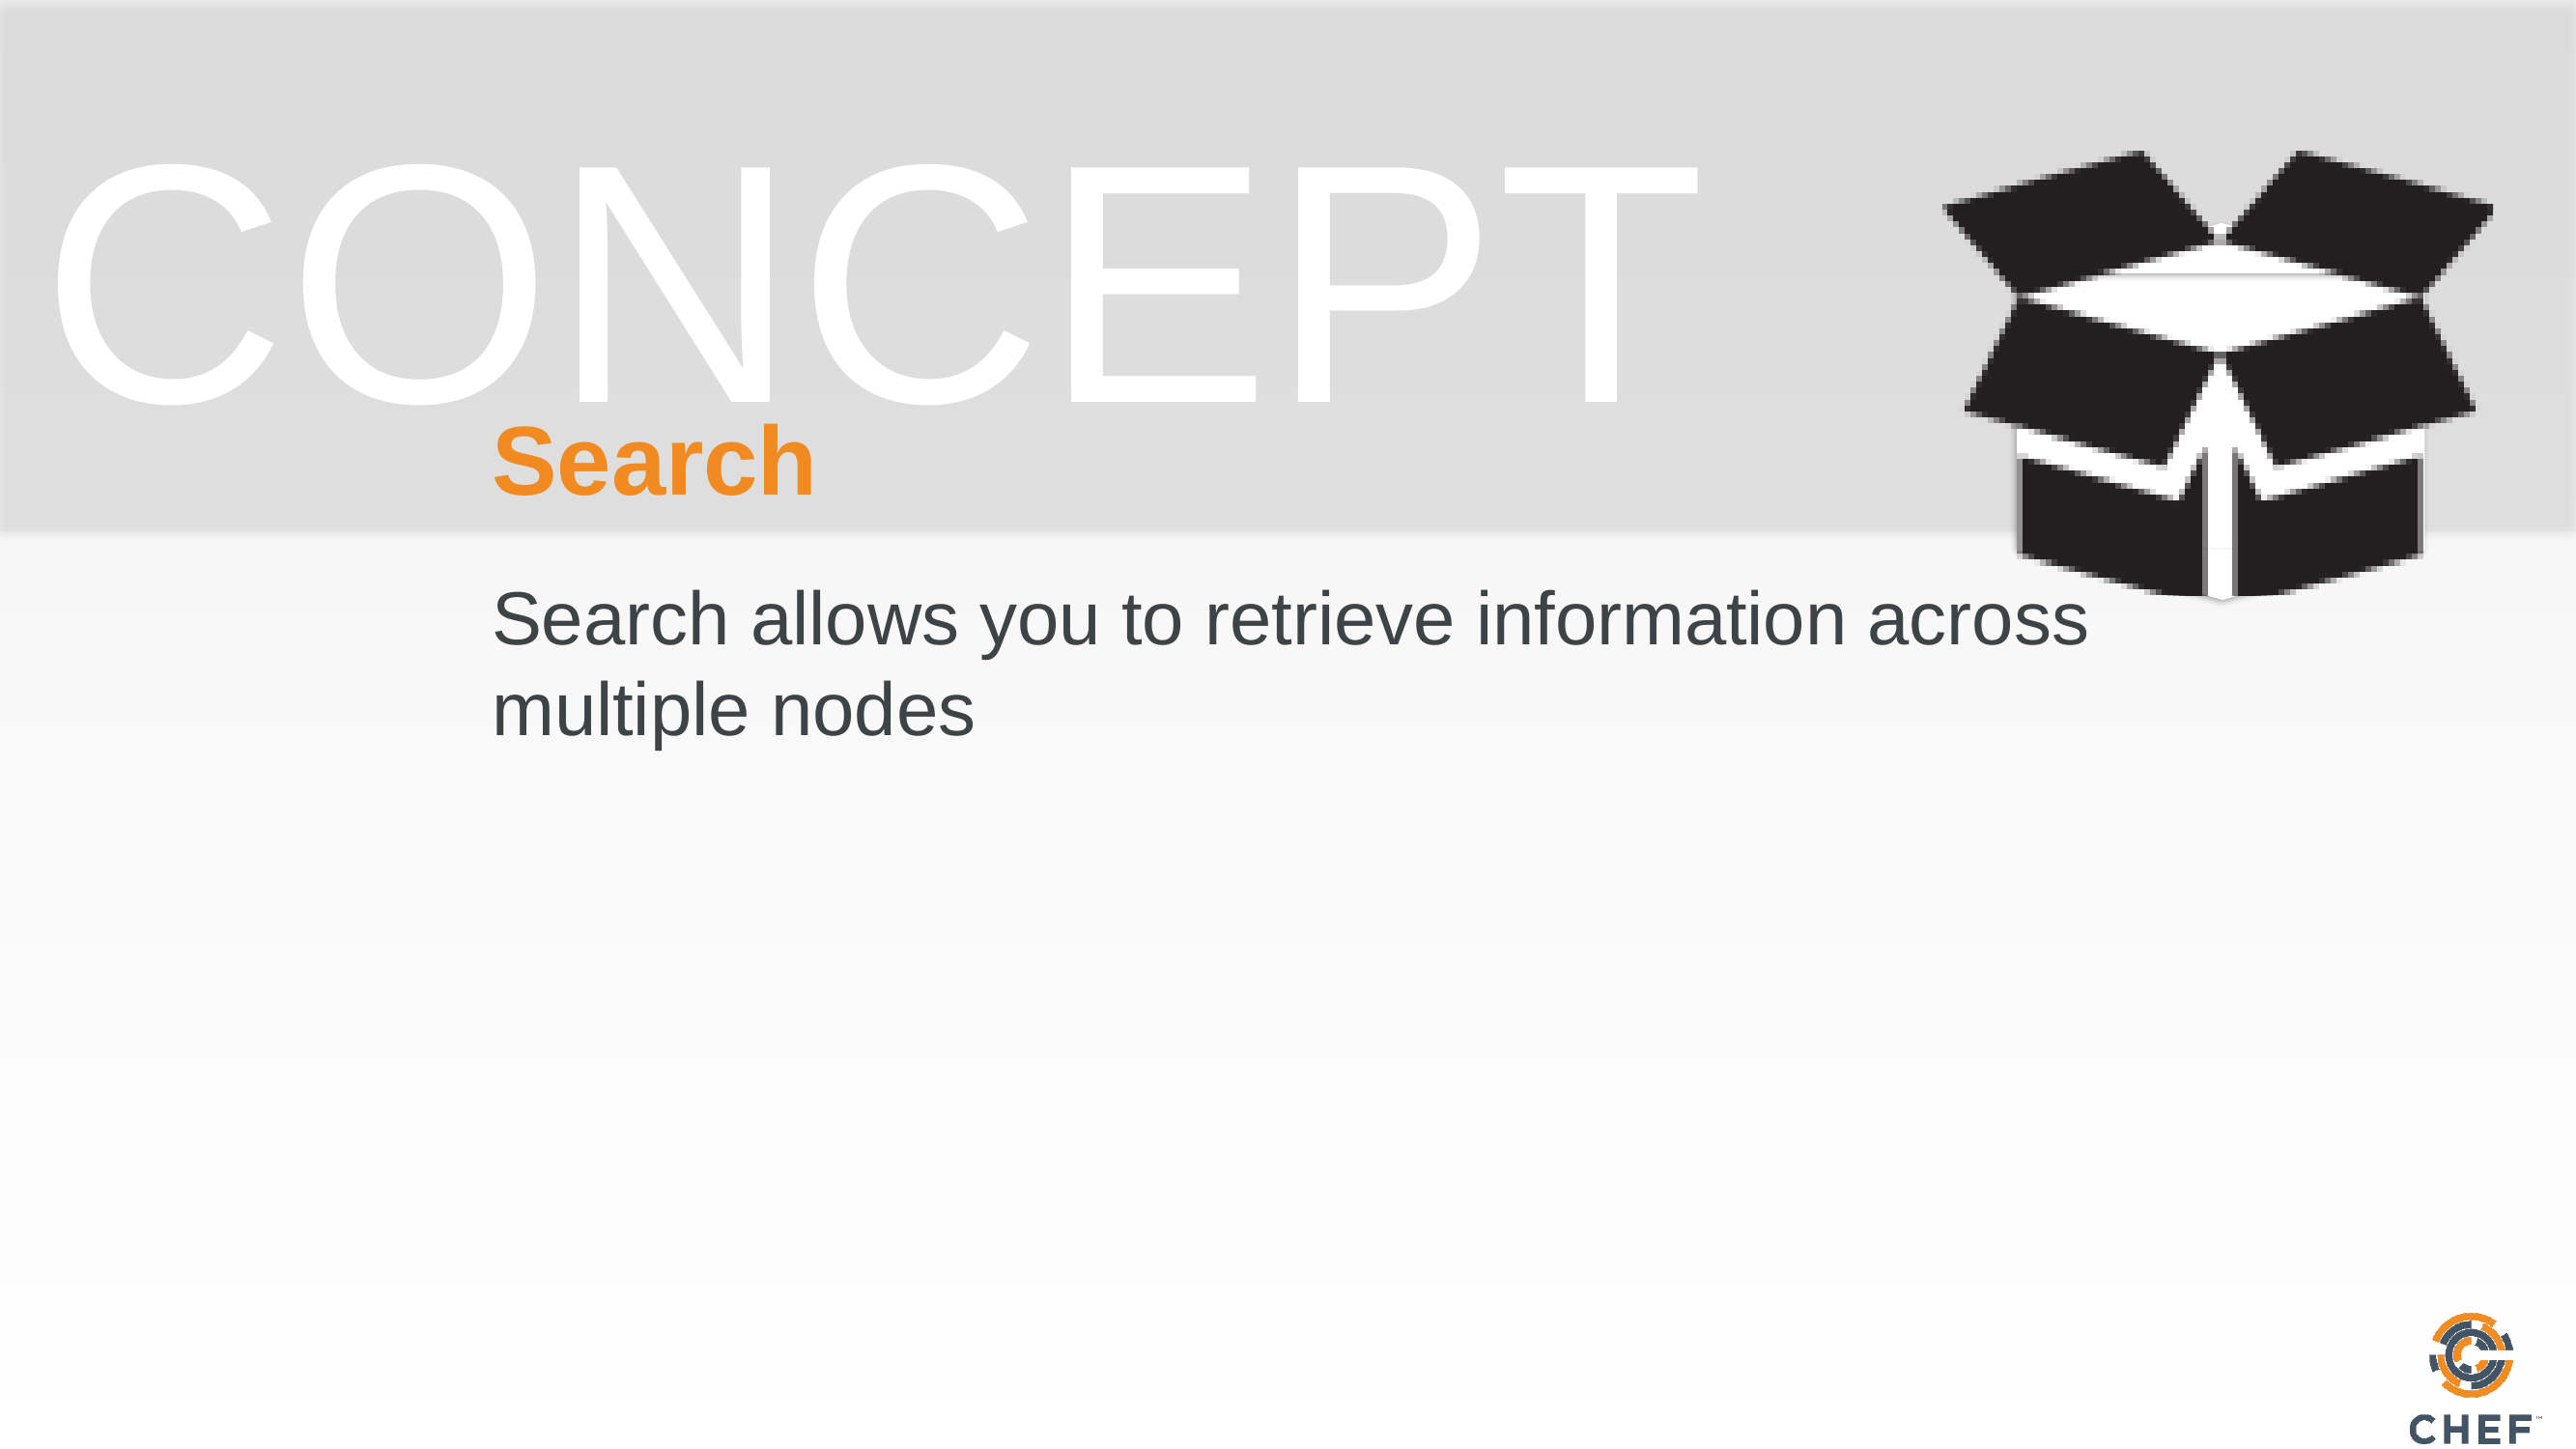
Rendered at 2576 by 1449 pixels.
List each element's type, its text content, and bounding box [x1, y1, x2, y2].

subtitle Search allows you to retrieve information across multiple nodes [477, 555, 2217, 1087]
picture [2399, 1295, 2550, 1449]
title Search [477, 395, 2217, 531]
